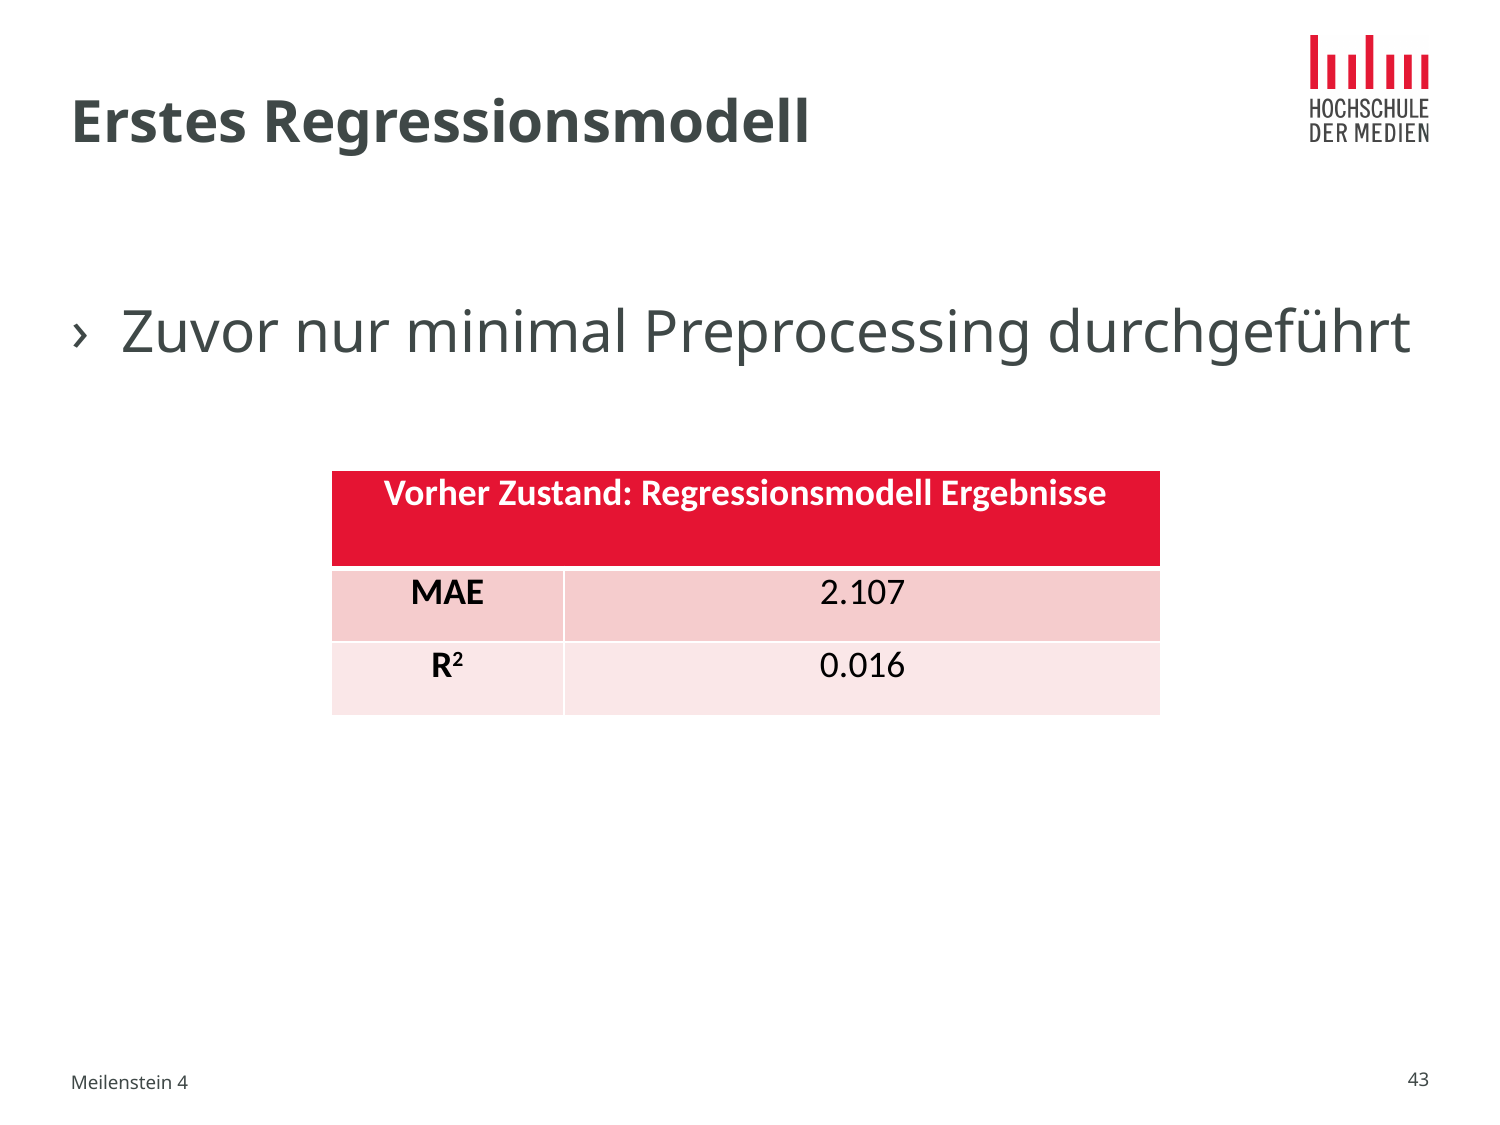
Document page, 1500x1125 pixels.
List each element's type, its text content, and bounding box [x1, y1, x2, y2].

table_cell 0.016 [565, 643, 1160, 715]
title Erstes Regressionsmodell [70, 35, 1421, 155]
list Zuvor nur minimal Preprocessing durchgeführt [71, 212, 1429, 1055]
table_cell R2 [332, 643, 563, 715]
table_header Vorher Zustand: Regressionsmodell Ergebnisse [332, 471, 1160, 566]
table_cell 2.107 [565, 571, 1160, 641]
table_cell MAE [332, 571, 563, 641]
